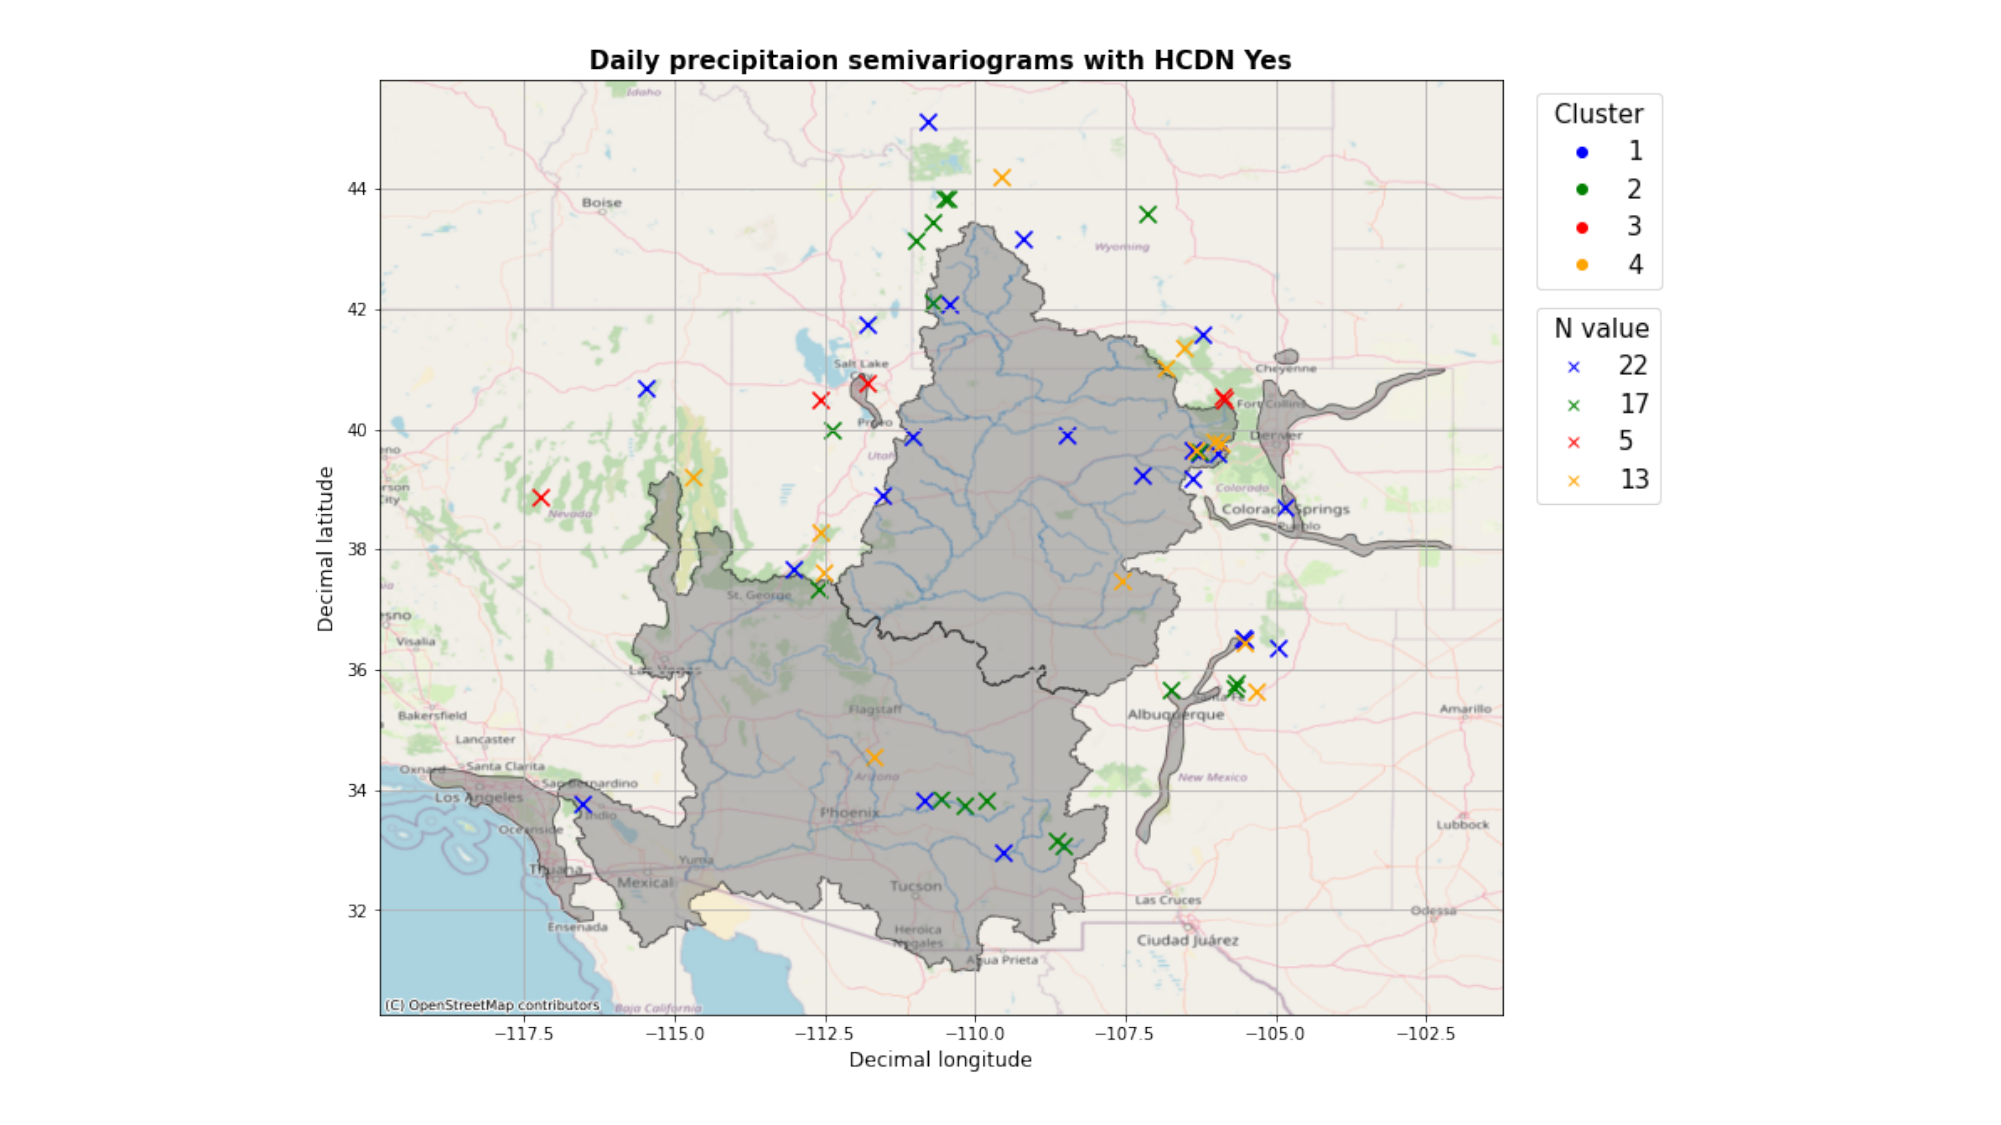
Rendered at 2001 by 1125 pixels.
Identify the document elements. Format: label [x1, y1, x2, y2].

picture [306, 38, 1674, 1084]
